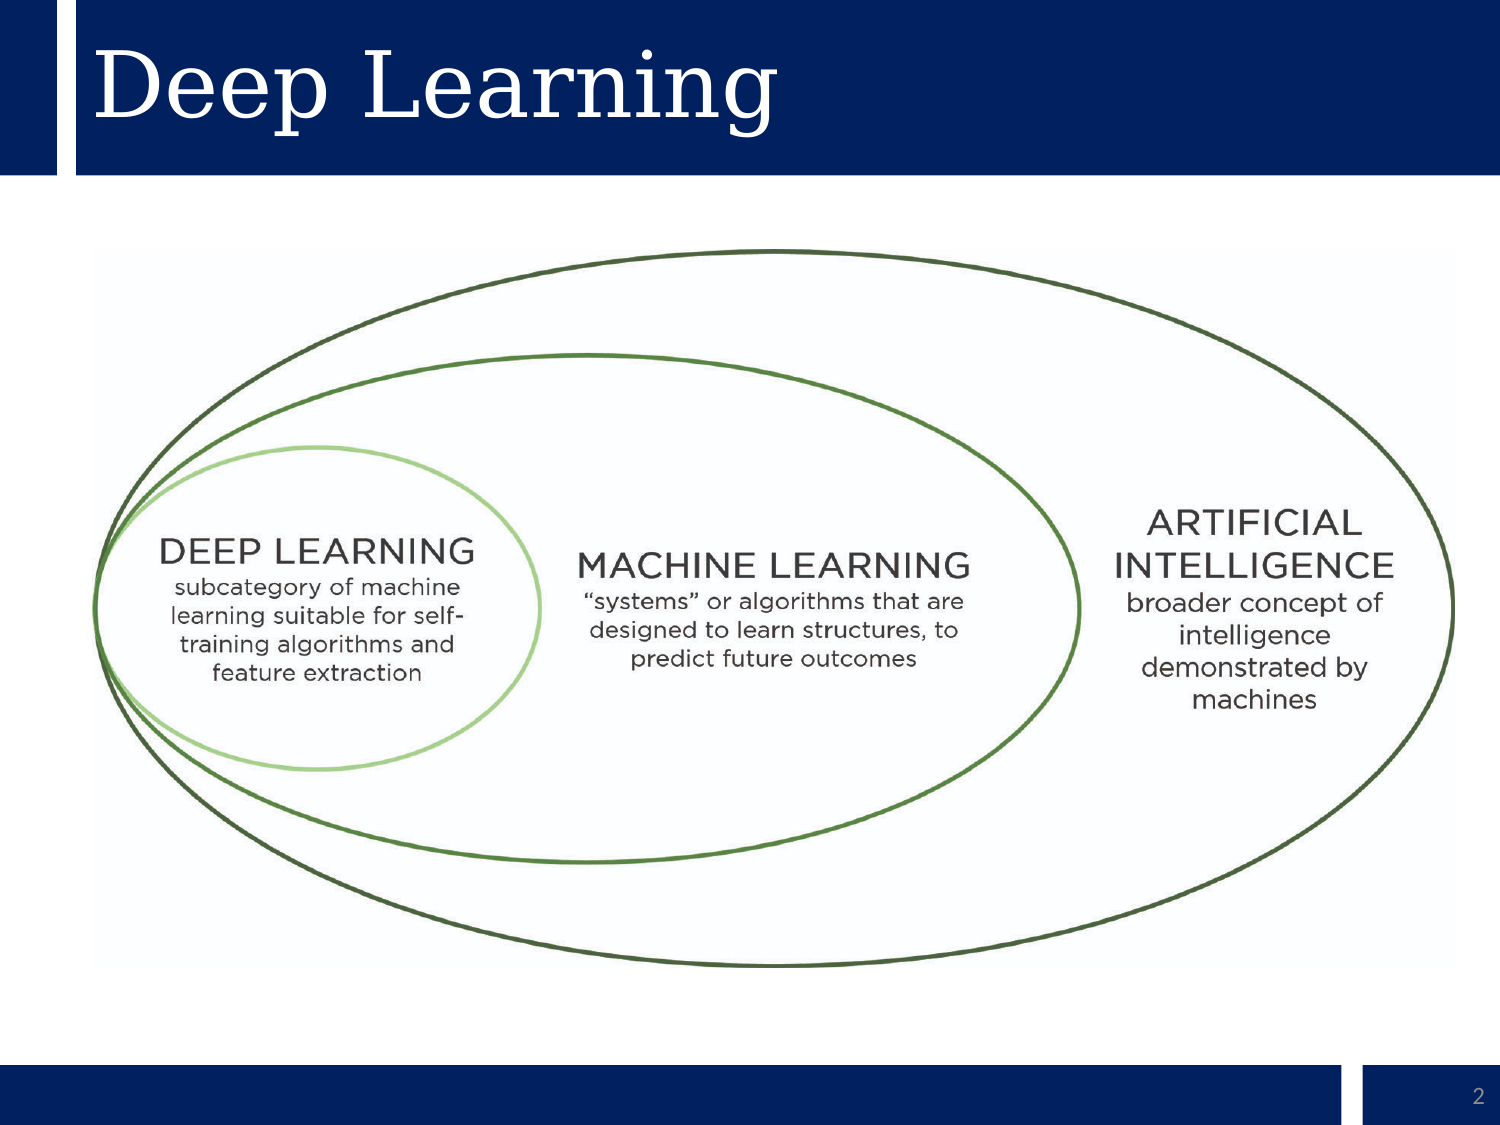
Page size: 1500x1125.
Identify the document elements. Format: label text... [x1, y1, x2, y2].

picture [92, 249, 1455, 968]
slide_number 2 [1362, 1065, 1500, 1125]
title Deep Learning [76, 0, 1500, 176]
footer [0, 1065, 1342, 1125]
